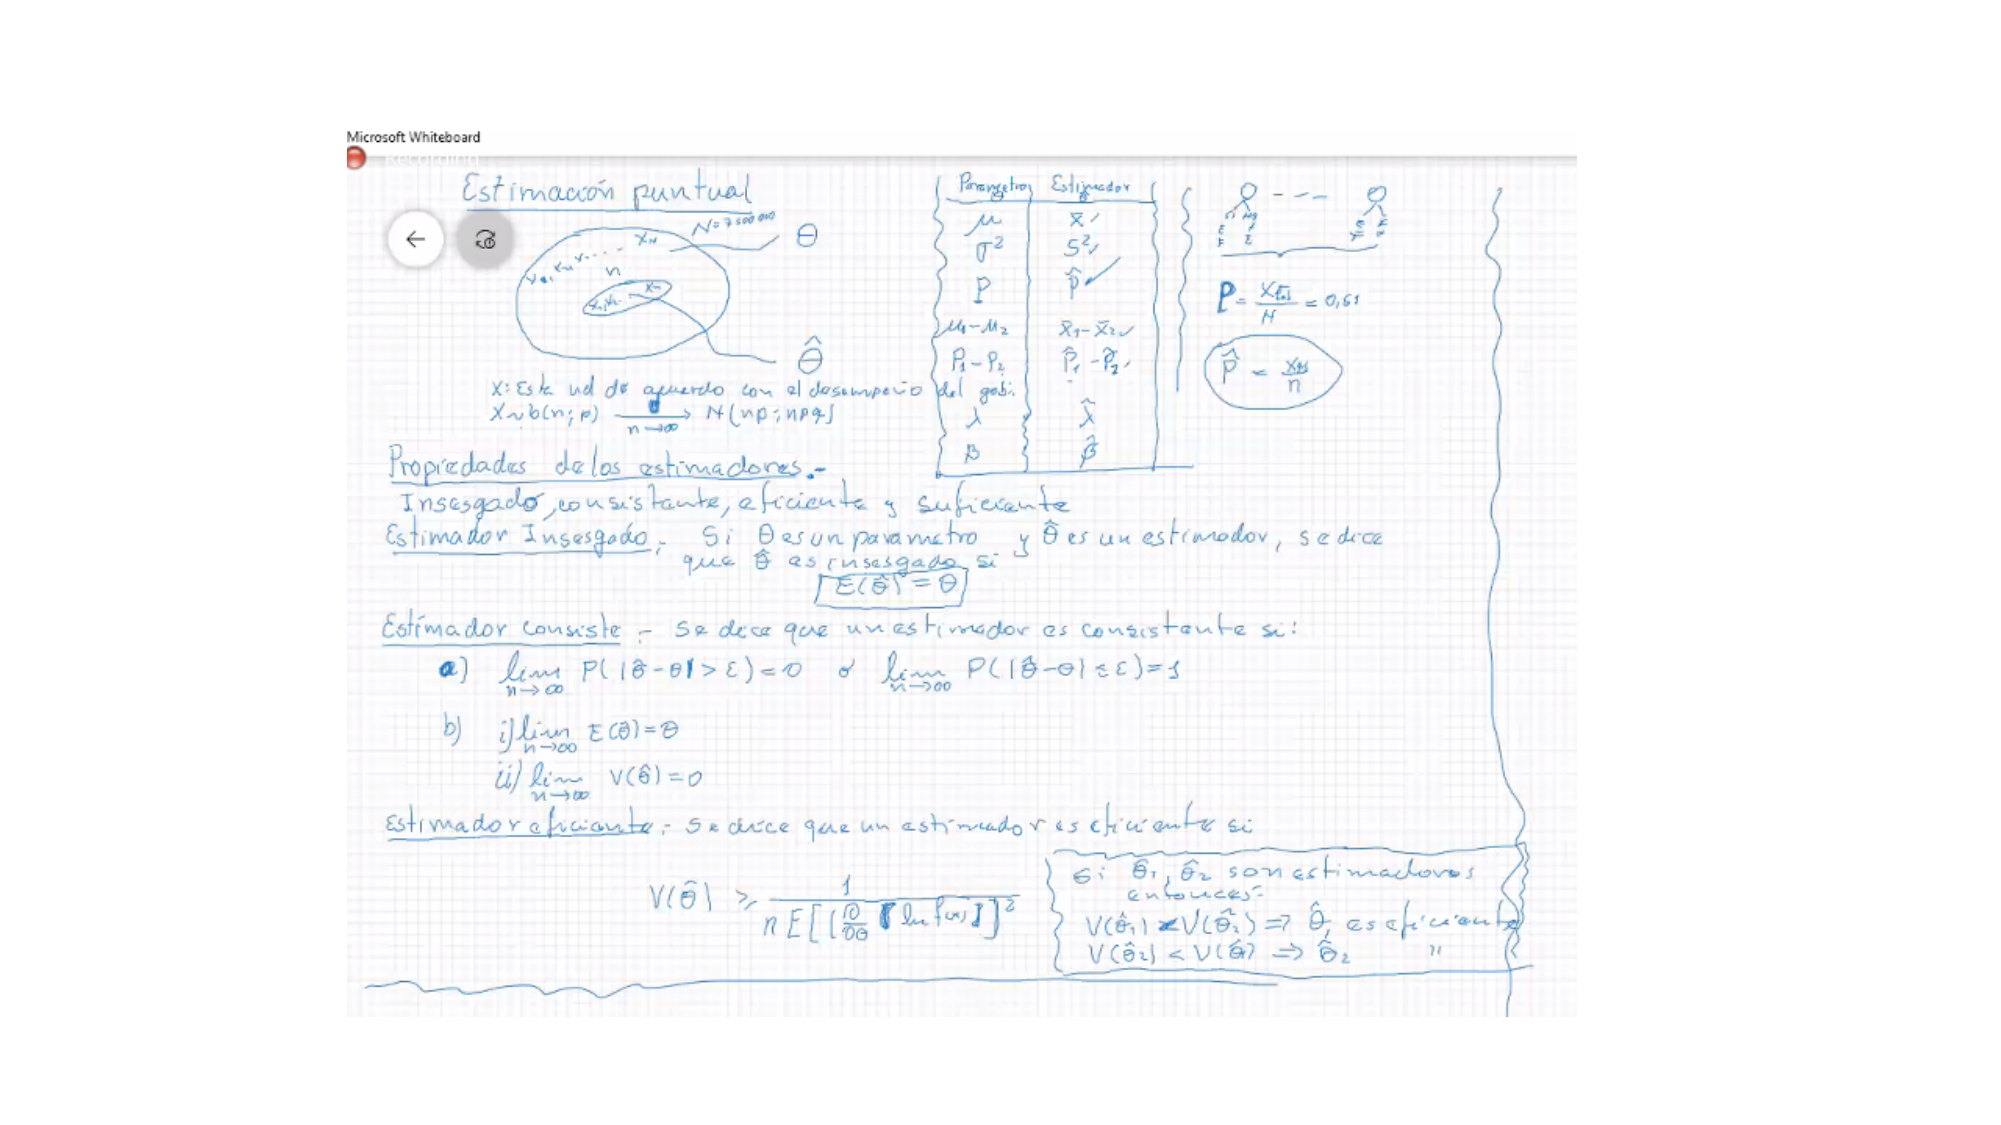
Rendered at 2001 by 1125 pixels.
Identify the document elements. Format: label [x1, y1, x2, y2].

picture [347, 130, 1577, 1017]
